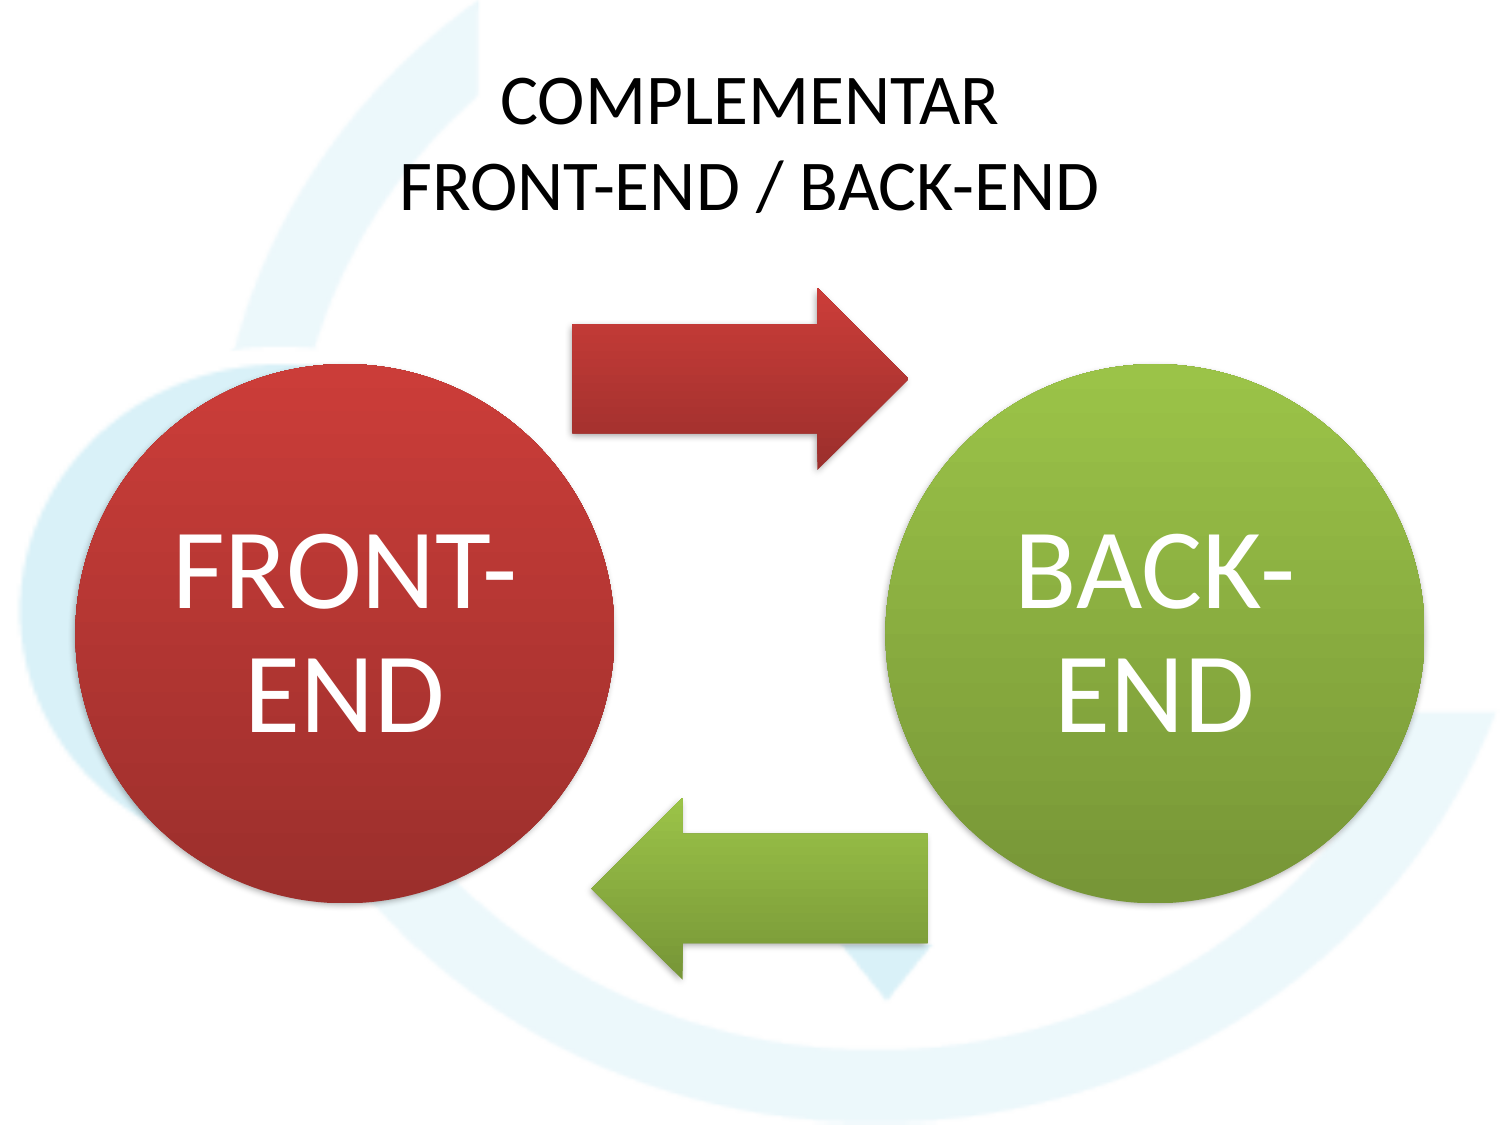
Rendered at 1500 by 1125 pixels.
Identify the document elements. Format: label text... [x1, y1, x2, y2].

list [74, 262, 1426, 1006]
title COMPLEMENTAR FRONT-END / BACK-END [75, 45, 1425, 233]
